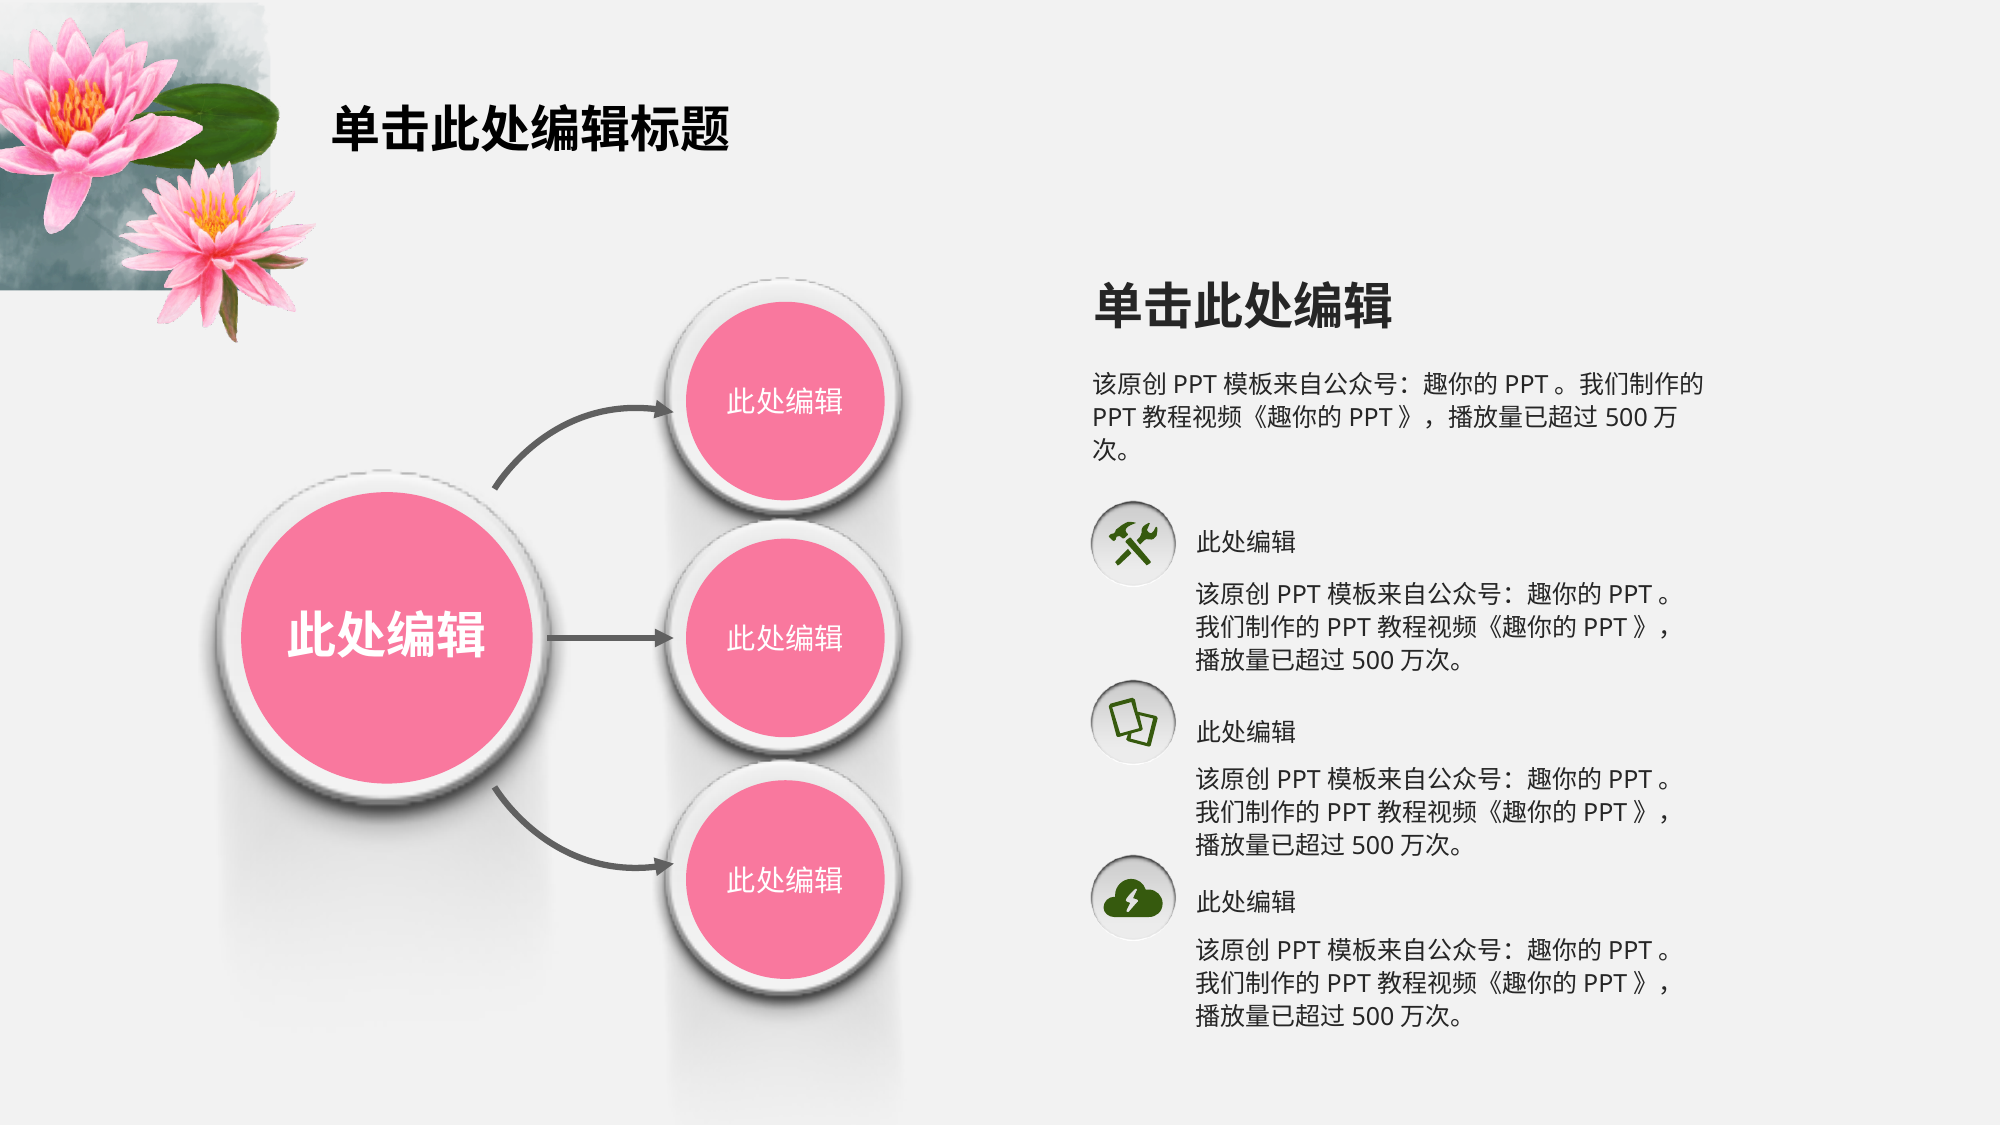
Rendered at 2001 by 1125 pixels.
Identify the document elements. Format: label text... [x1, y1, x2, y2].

text_box 此处编辑 [1181, 879, 1312, 925]
text_box 此处编辑 [1181, 518, 1312, 564]
text_box 此处编辑 [1181, 708, 1312, 754]
text_box 单击此处编辑标题 [317, 96, 762, 162]
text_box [494, 407, 674, 868]
text_box 该原创PPT模板来自公众号：趣你的PPT。我们制作的PPT教程视频《趣你的PPT》，播放量已超过500万次。 [1071, 355, 1747, 475]
text_box 单击此处编辑 [1073, 264, 1414, 345]
text_box 该原创PPT模板来自公众号：趣你的PPT。我们制作的PPT教程视频《趣你的PPT》，播放量已超过500万次。 [1180, 568, 1713, 682]
picture [198, 465, 571, 1033]
text_box 该原创PPT模板来自公众号：趣你的PPT。我们制作的PPT教程视频《趣你的PPT》，播放量已超过500万次。 [1180, 923, 1714, 1038]
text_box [0, 0, 317, 416]
picture [1089, 854, 1177, 942]
picture [1089, 500, 1177, 588]
picture [652, 274, 916, 1125]
text_box 该原创PPT模板来自公众号：趣你的PPT。我们制作的PPT教程视频《趣你的PPT》，播放量已超过500万次。 [1180, 753, 1714, 867]
picture [1089, 679, 1177, 766]
